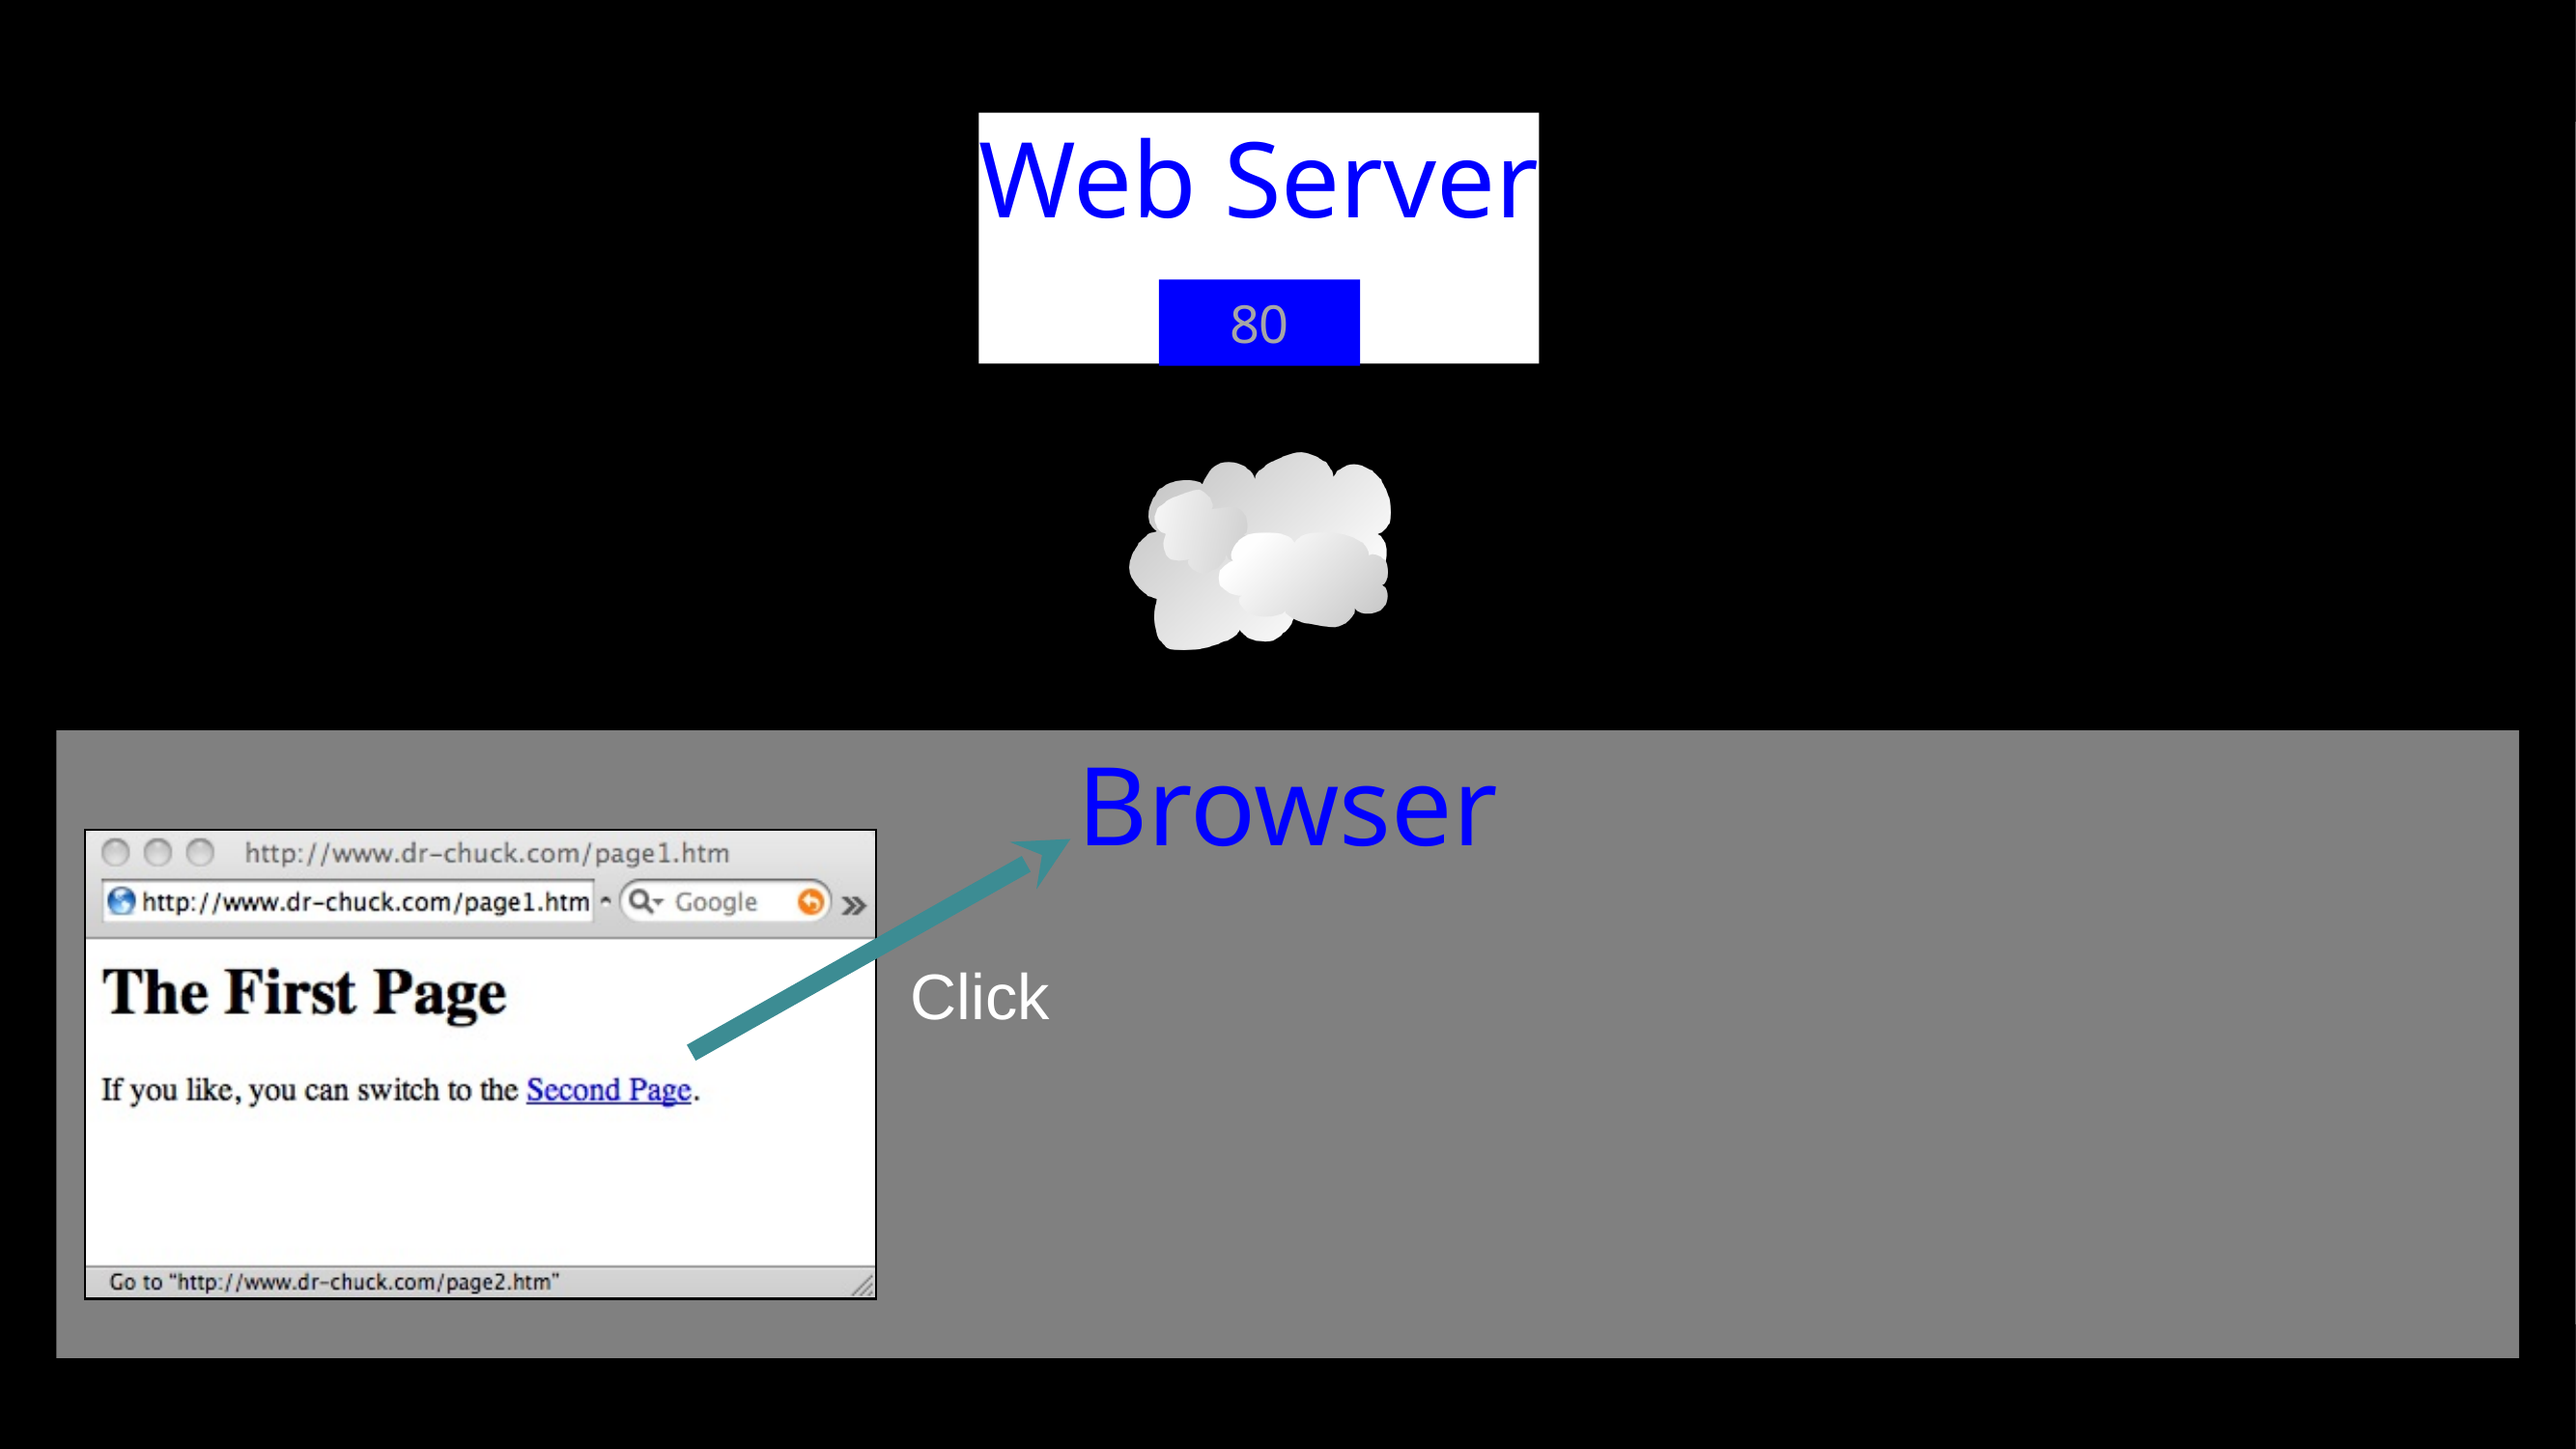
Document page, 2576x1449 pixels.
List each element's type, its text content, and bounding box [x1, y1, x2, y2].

text_box Web Server [978, 112, 1540, 364]
text_box Browser [56, 730, 2520, 1358]
text_box [1057, 838, 1071, 850]
text_box 80 [1158, 279, 1361, 366]
text_box Click [895, 947, 1064, 1039]
picture [86, 830, 876, 1298]
picture [1129, 451, 1391, 650]
